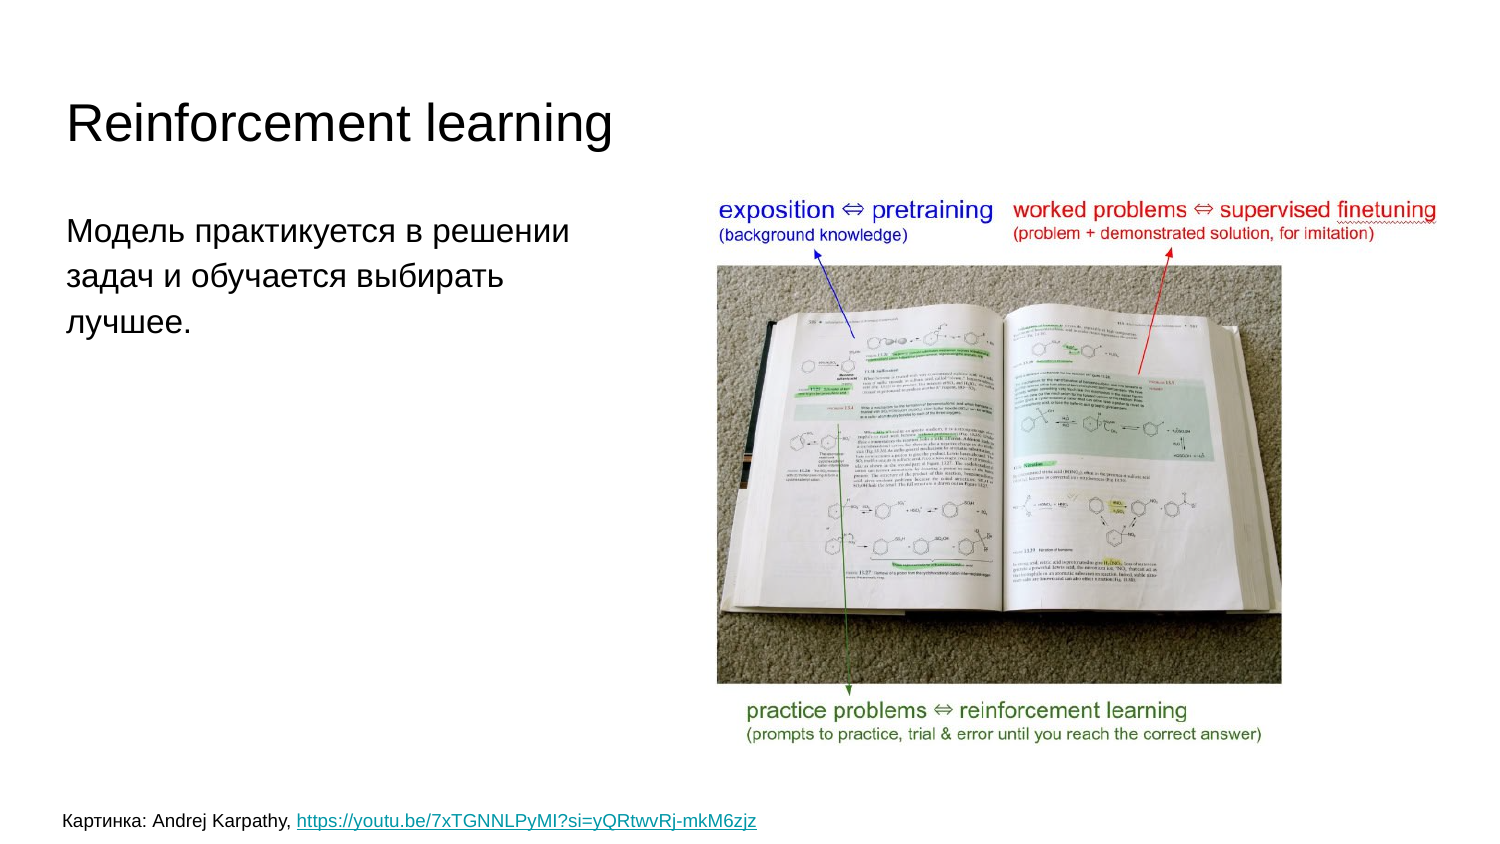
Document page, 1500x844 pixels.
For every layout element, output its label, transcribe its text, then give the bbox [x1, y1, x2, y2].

text_box Картинка: Andrej Karpathy, https://youtu.be/7xTGNNLPyMI?si=yQRtwvRj-mkM6zjz [47, 808, 867, 832]
title Reinforcement learning [51, 72, 1449, 167]
picture [706, 192, 1437, 746]
list Модель практикуется в решении задач и обучается выбирать лучшее. [51, 187, 613, 750]
